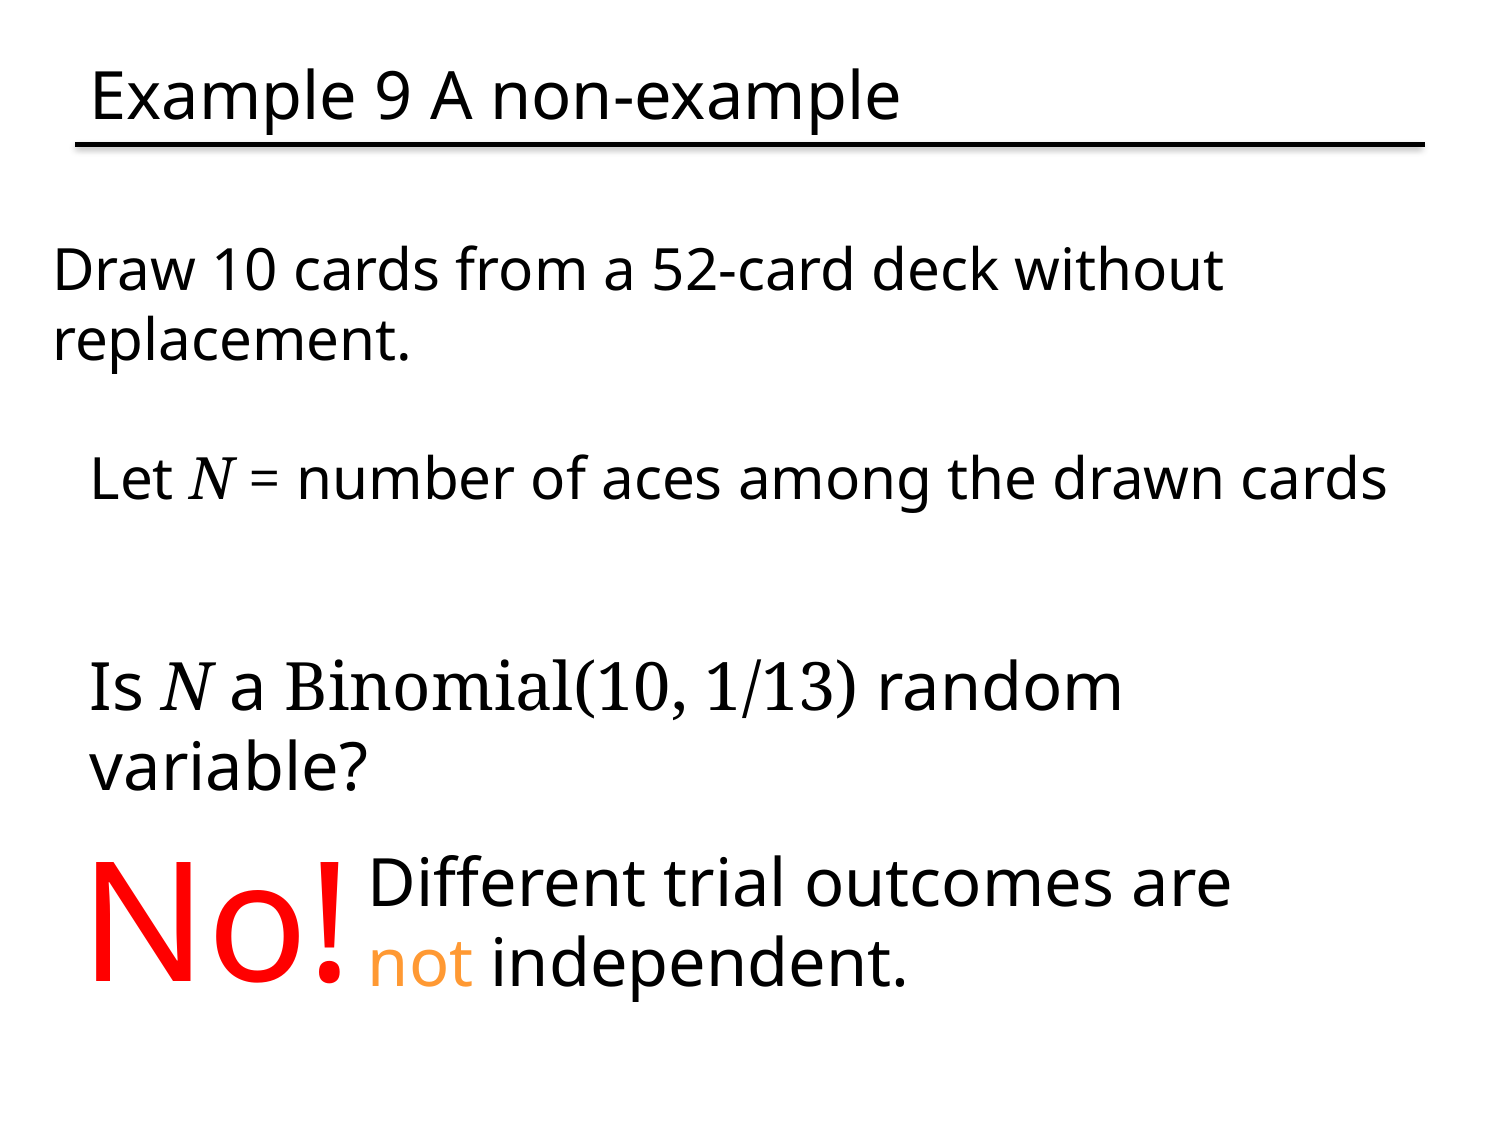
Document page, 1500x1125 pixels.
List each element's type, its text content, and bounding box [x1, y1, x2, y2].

text_box Different trial outcomes are not independent. [353, 832, 1425, 1007]
text_box Let N = number of aces among the drawn cards [74, 433, 1425, 519]
title Example 9 A non-example [75, 45, 1425, 145]
text_box Is N a Binomial(10, 1/13) random variable? [74, 636, 1425, 812]
text_box No! [65, 807, 383, 1023]
text_box Draw 10 cards from a 52-card deck without replacement. [37, 224, 1500, 380]
